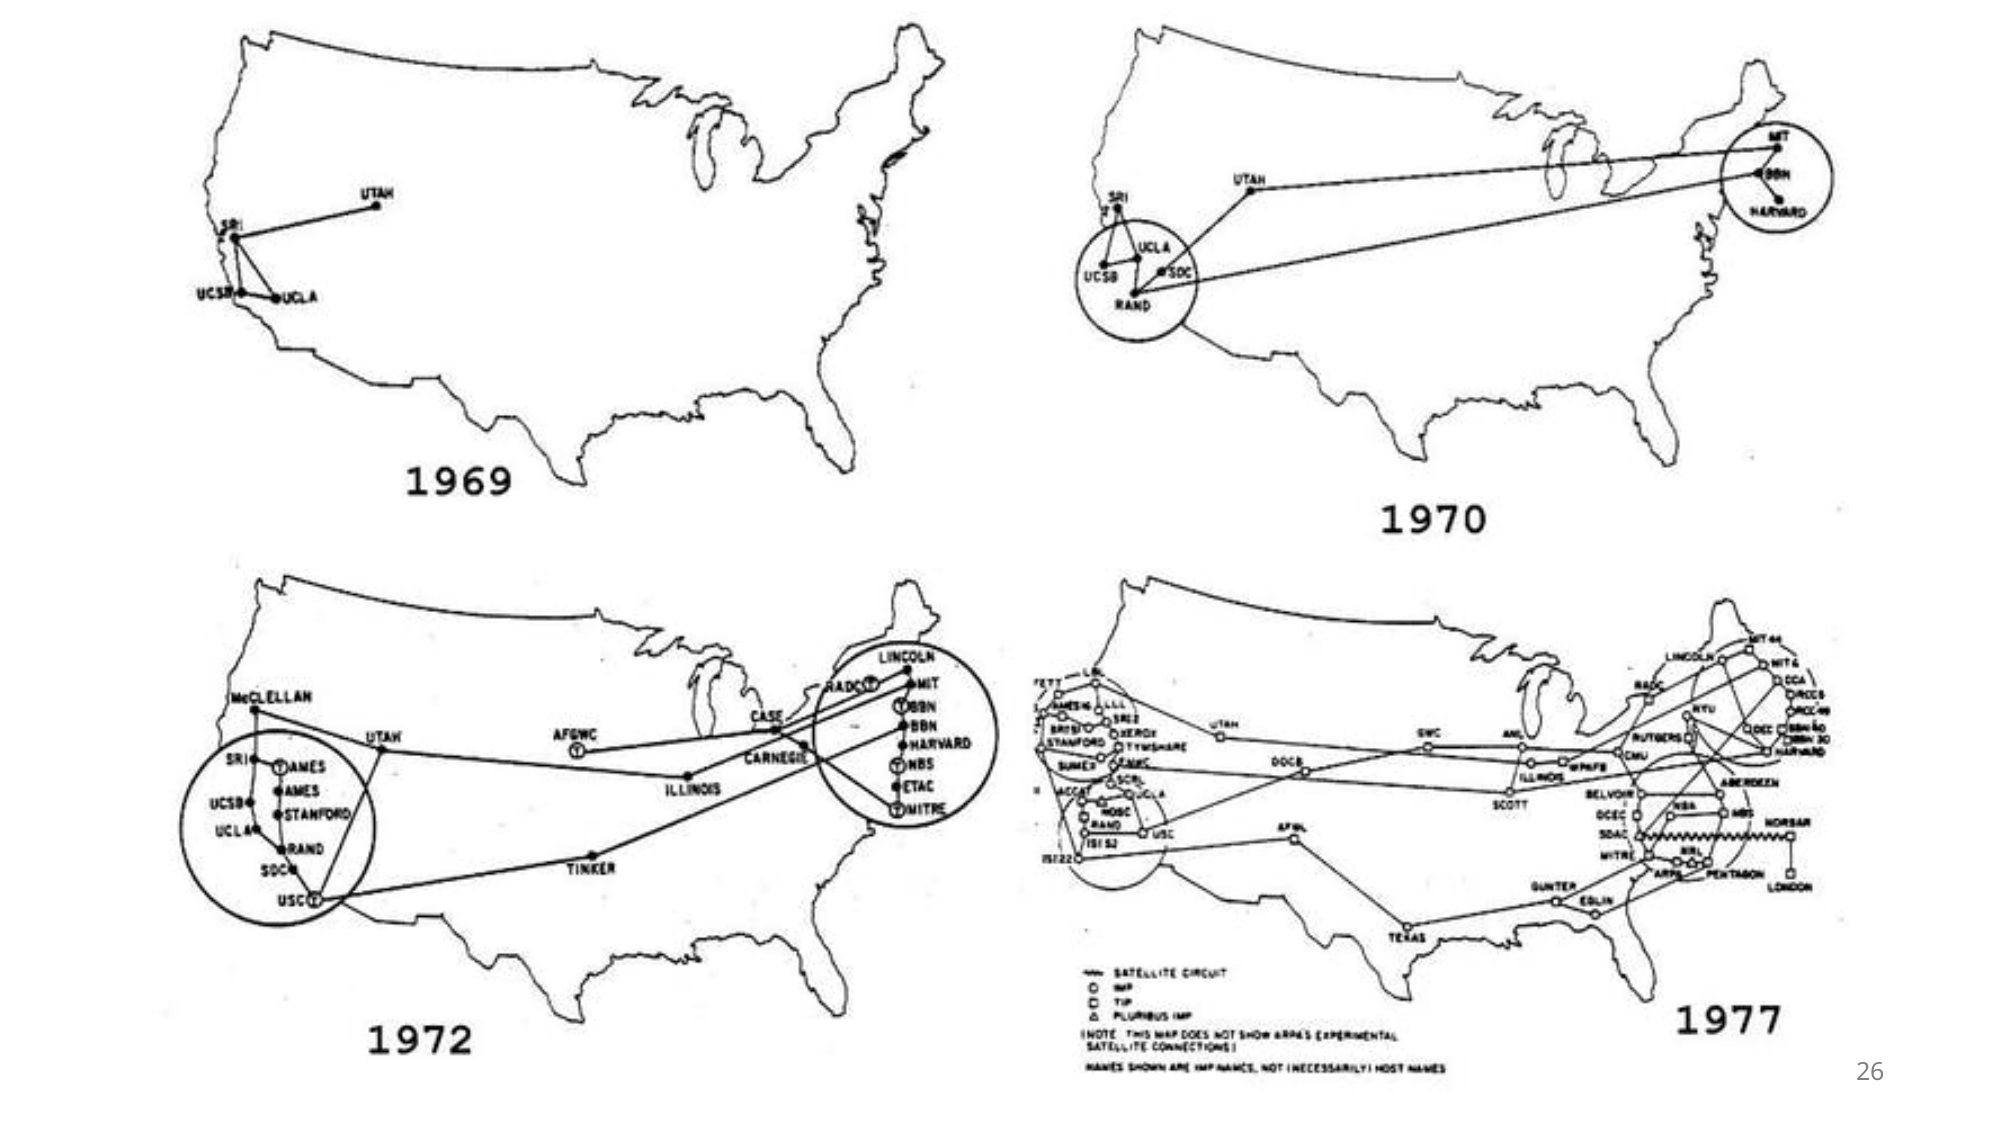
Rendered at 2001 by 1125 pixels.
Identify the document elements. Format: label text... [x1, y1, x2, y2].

slide_number 26 [1849, 1042, 1900, 1103]
picture [151, 11, 1849, 1114]
